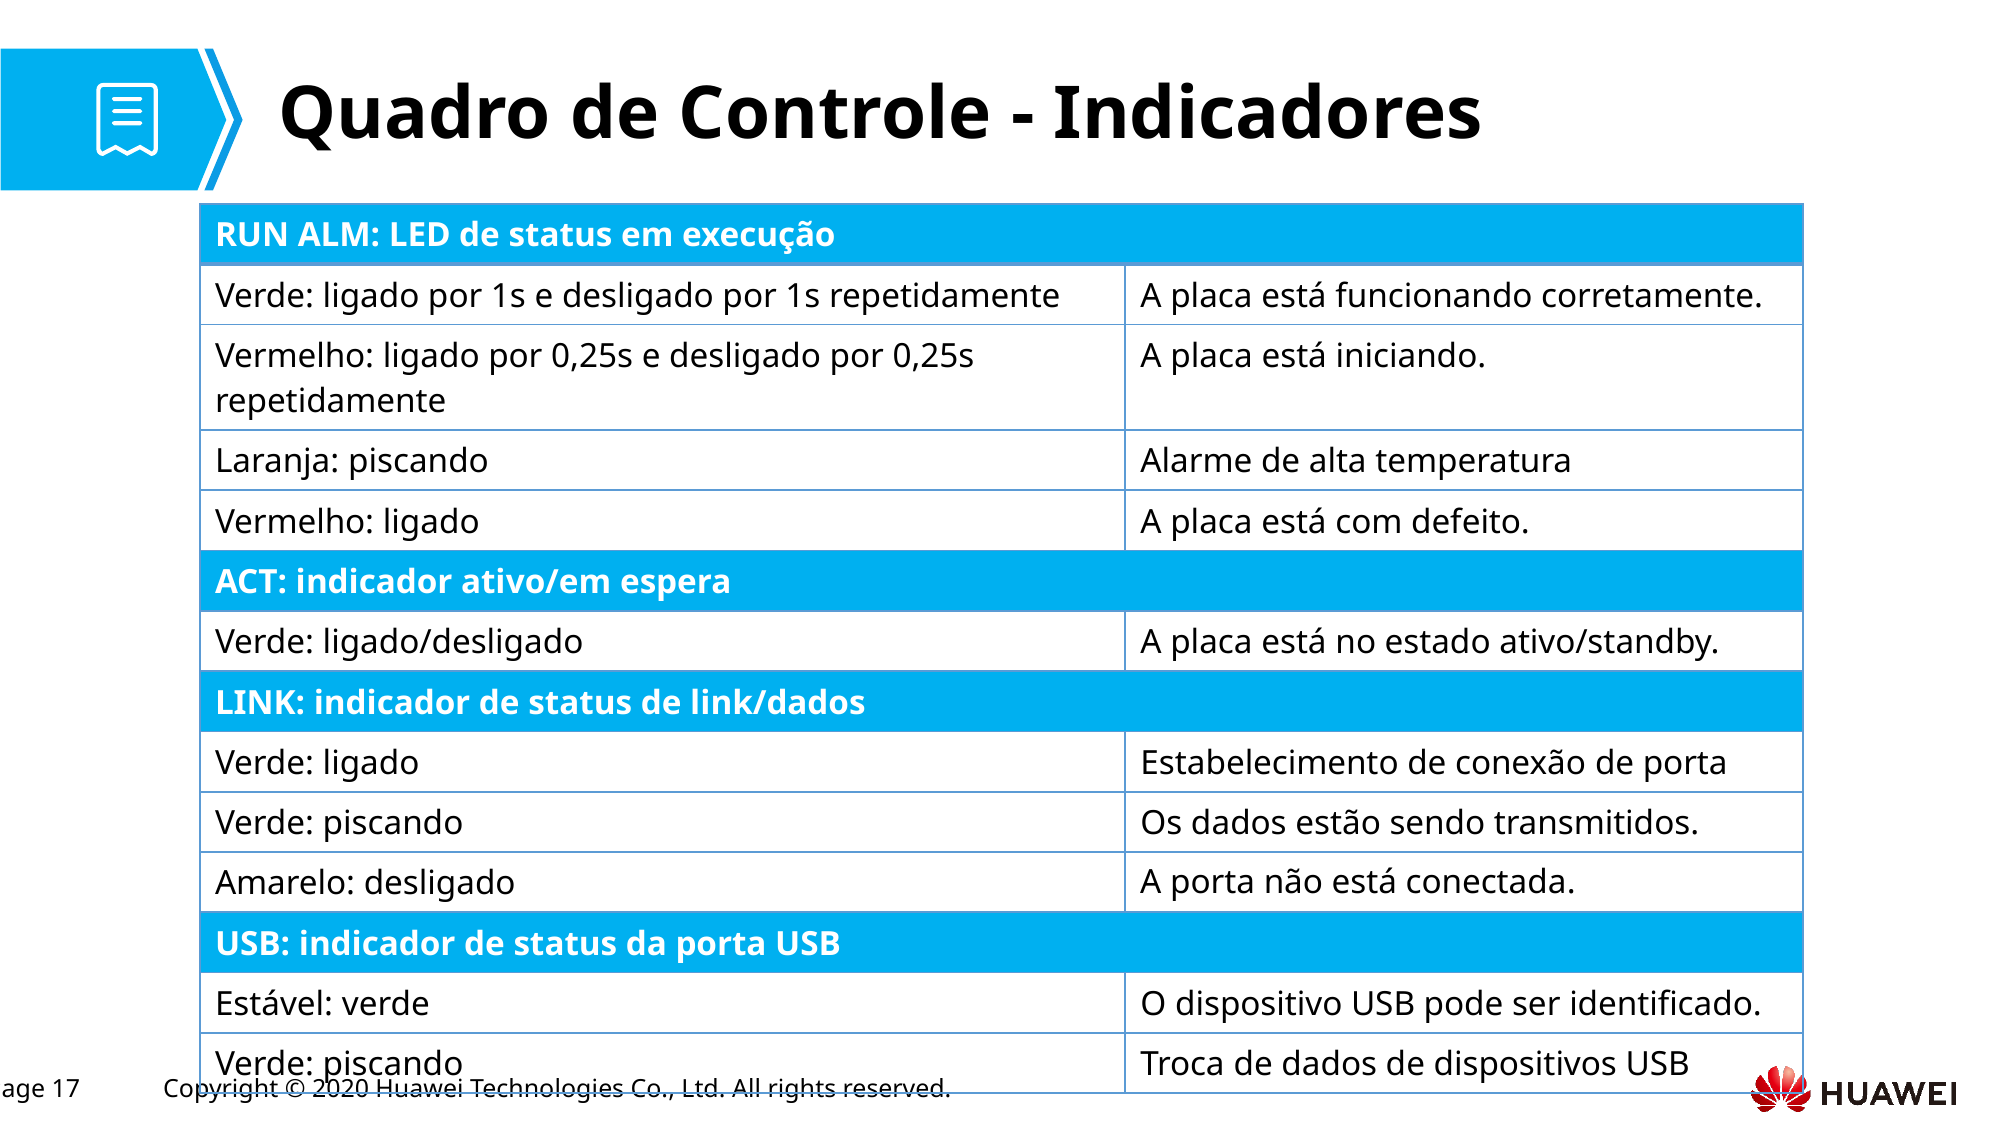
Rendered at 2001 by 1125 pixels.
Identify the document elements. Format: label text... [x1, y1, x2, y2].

table_cell Troca de dados de dispositivos USB [1126, 1034, 1802, 1092]
table_cell Vermelho: ligado [201, 491, 1124, 550]
picture [1751, 1066, 1956, 1112]
table_cell O dispositivo USB pode ser identificado. [1126, 973, 1802, 1032]
table_cell USB: indicador de status da porta USB [201, 913, 1802, 972]
table_cell Laranja: piscando [201, 431, 1124, 489]
table_cell Vermelho: ligado por 0,25s e desligado por 0,25s repetidamente [201, 325, 1124, 429]
title Quadro de Controle - Indicadores [261, 67, 1875, 173]
table_cell Os dados estão sendo transmitidos. [1126, 793, 1802, 851]
table_cell ACT: indicador ativo/em espera [201, 551, 1802, 610]
table_cell A placa está com defeito. [1126, 491, 1802, 550]
table_cell LINK: indicador de status de link/dados [201, 672, 1802, 731]
table_cell A placa está iniciando. [1126, 325, 1802, 429]
table_cell Verde: piscando [201, 1034, 1124, 1092]
table_cell Verde: ligado [201, 732, 1124, 791]
table_cell A placa está funcionando corretamente. [1126, 266, 1802, 324]
table_cell Amarelo: desligado [201, 853, 1124, 911]
table_cell Verde: ligado/desligado [201, 612, 1124, 670]
table_cell Alarme de alta temperatura [1126, 431, 1802, 489]
table_cell Estabelecimento de conexão de porta [1126, 732, 1802, 791]
table_header RUN ALM: LED de status em execução [201, 205, 1802, 262]
table_cell Estável: verde [201, 973, 1124, 1032]
table_cell Verde: ligado por 1s e desligado por 1s repetidamente [201, 266, 1124, 324]
table_cell A placa está no estado ativo/standby. [1126, 612, 1802, 670]
table_cell A porta não está conectada. [1126, 853, 1802, 911]
table_cell Verde: piscando [201, 793, 1124, 851]
